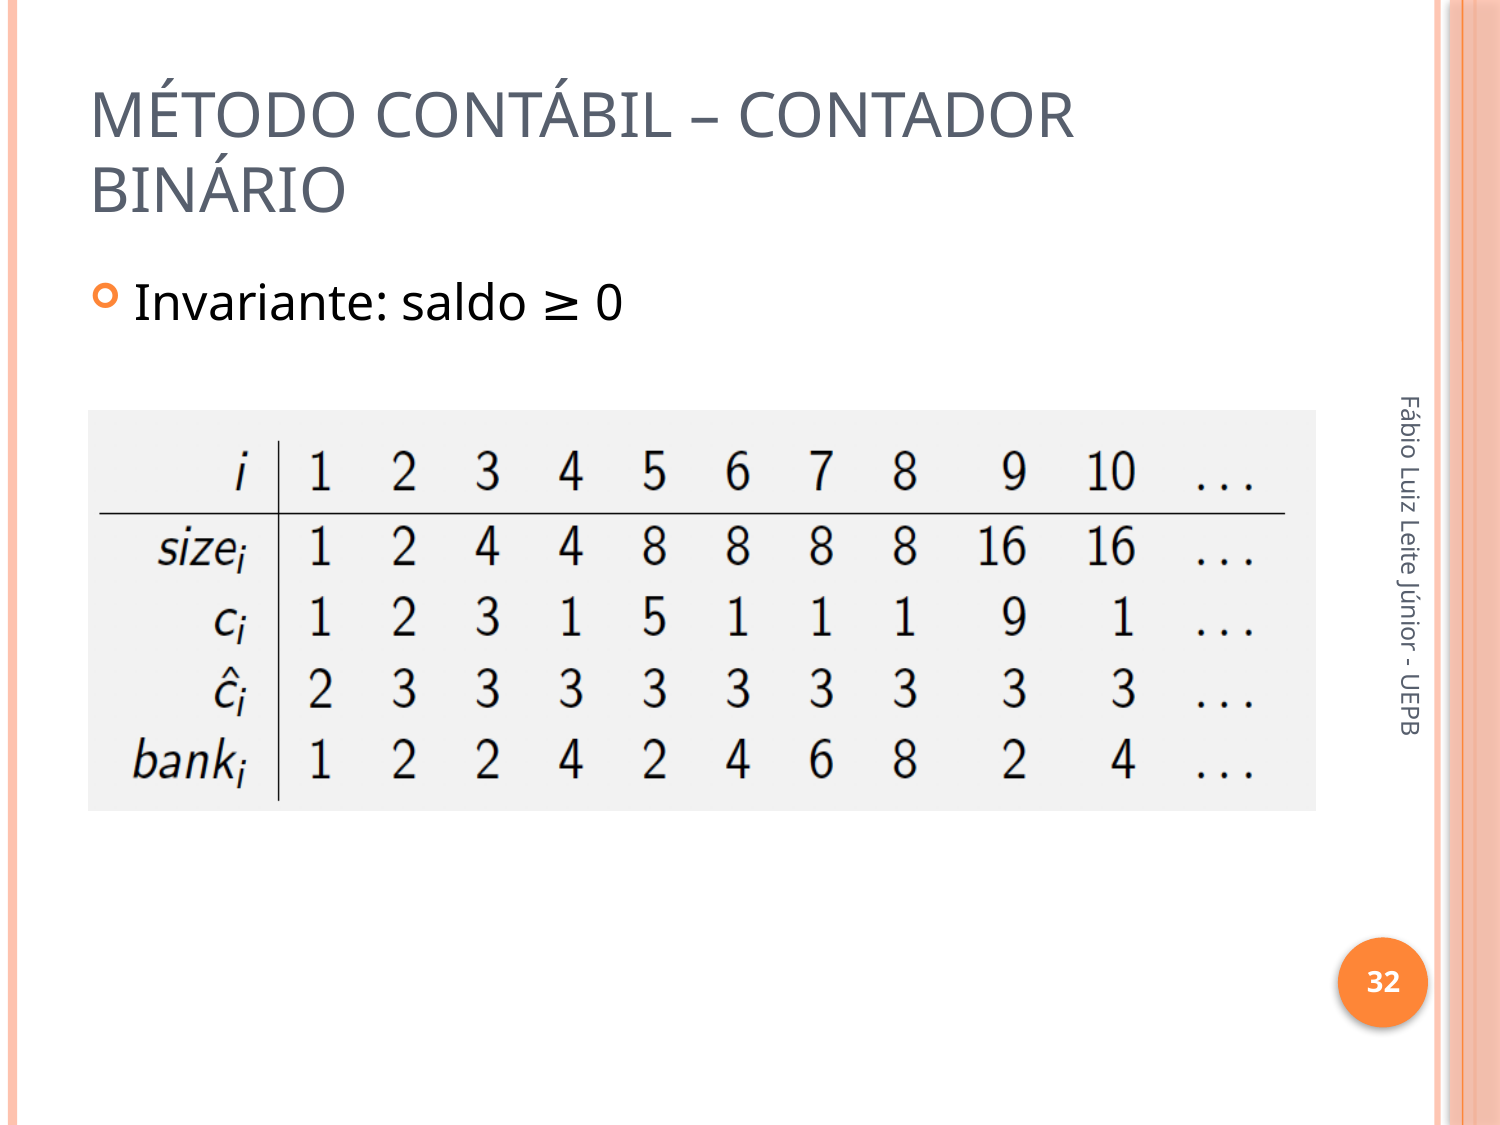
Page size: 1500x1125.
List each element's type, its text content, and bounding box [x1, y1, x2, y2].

list Invariante: saldo ≥ 0 [75, 262, 1300, 381]
picture [87, 409, 1317, 811]
footer Fábio Luiz Leite Júnior - UEPB [1379, 380, 1440, 906]
title Método contábil – contador binário [75, 45, 1300, 233]
slide_number 32 [1333, 940, 1434, 1027]
